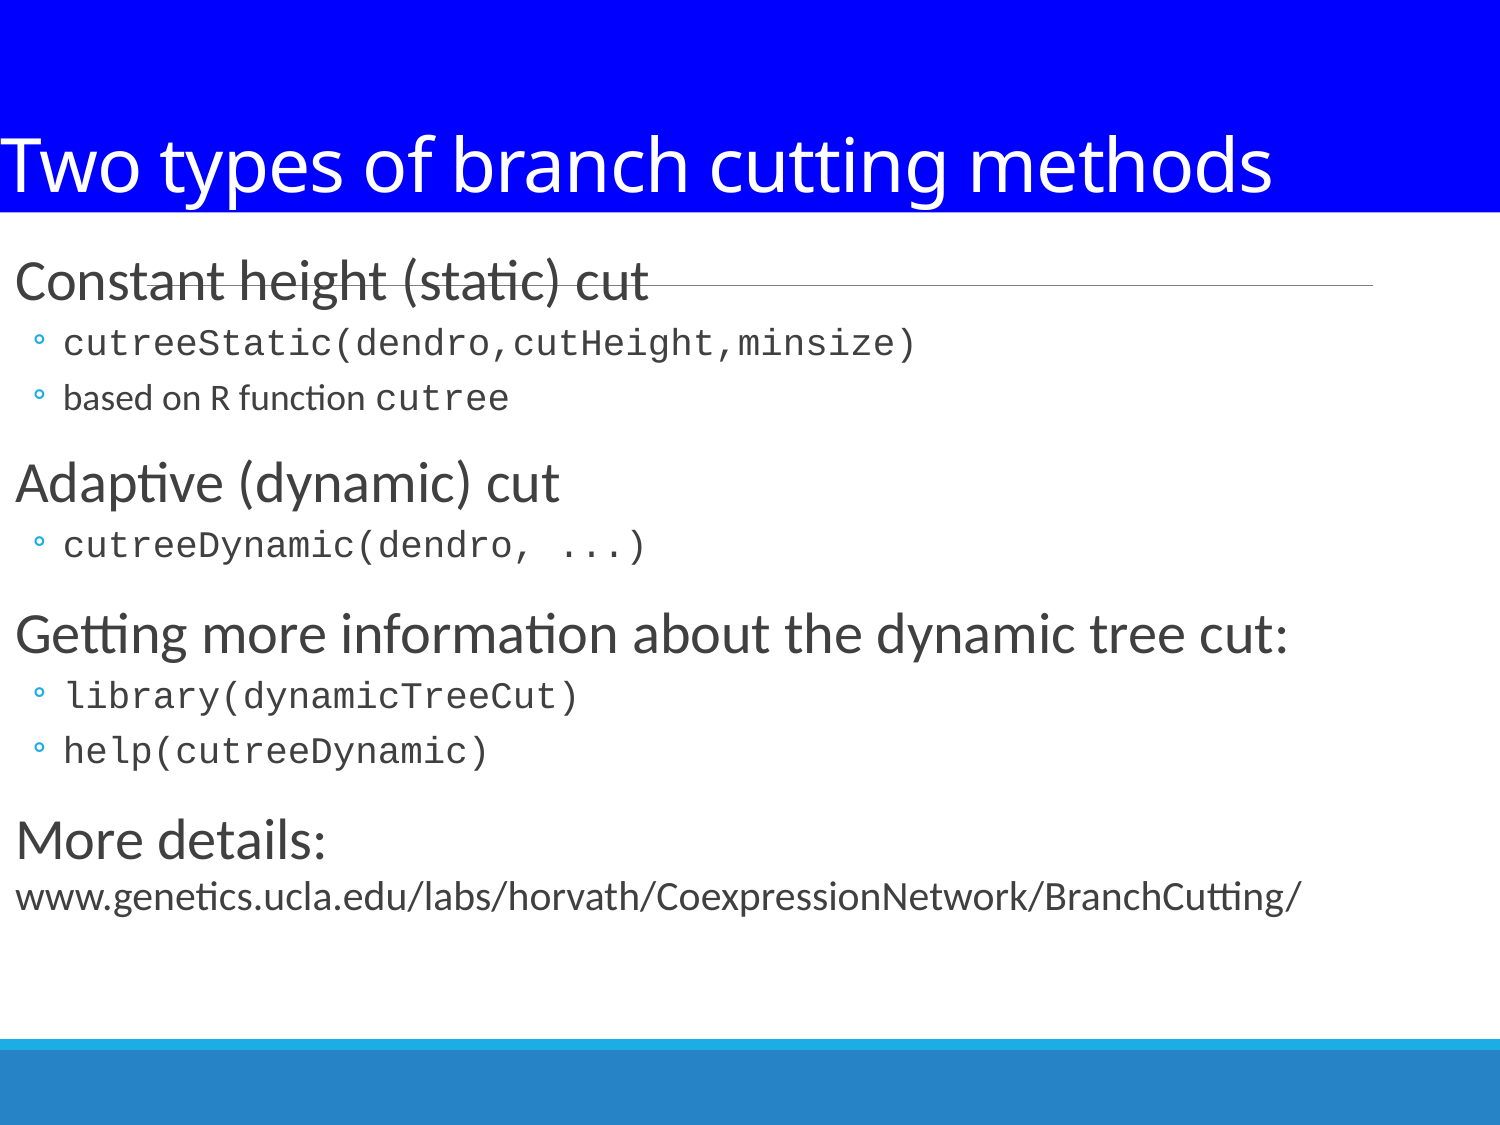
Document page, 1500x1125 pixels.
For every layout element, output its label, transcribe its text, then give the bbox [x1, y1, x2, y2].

list Constant height (static) cut cutreeStatic(dendro,cutHeight,minsize) based on R function cutree Adaptive (dynamic) cut cutreeDynamic(dendro, ...) Getting more information about the dynamic tree cut: library(dynamicTreeCut) help(cutreeDynamic) More details: www.genetics.ucla.edu/labs/horvath/CoexpressionNetwork/BranchCutting/ [0, 249, 1500, 1100]
title Two types of branch cutting methods [0, 0, 1500, 213]
